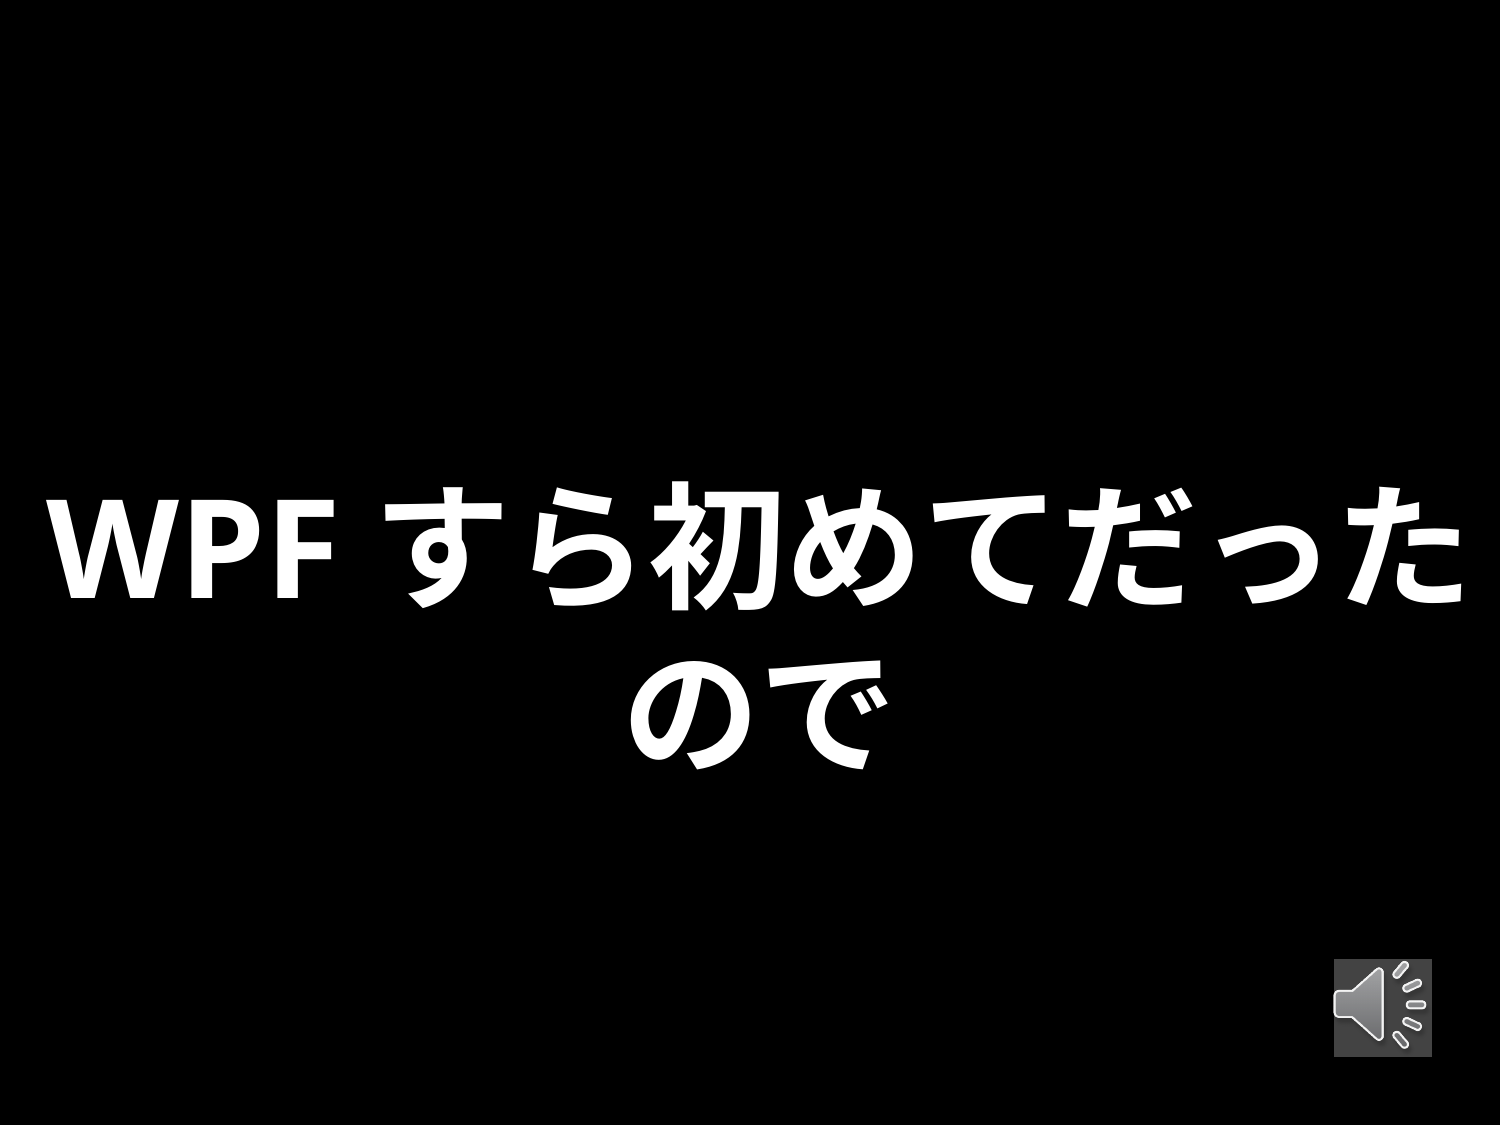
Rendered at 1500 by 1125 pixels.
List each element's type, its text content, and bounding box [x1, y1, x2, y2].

text_box WPFすら初めてだったので [0, 454, 1500, 799]
picture [1332, 957, 1433, 1058]
